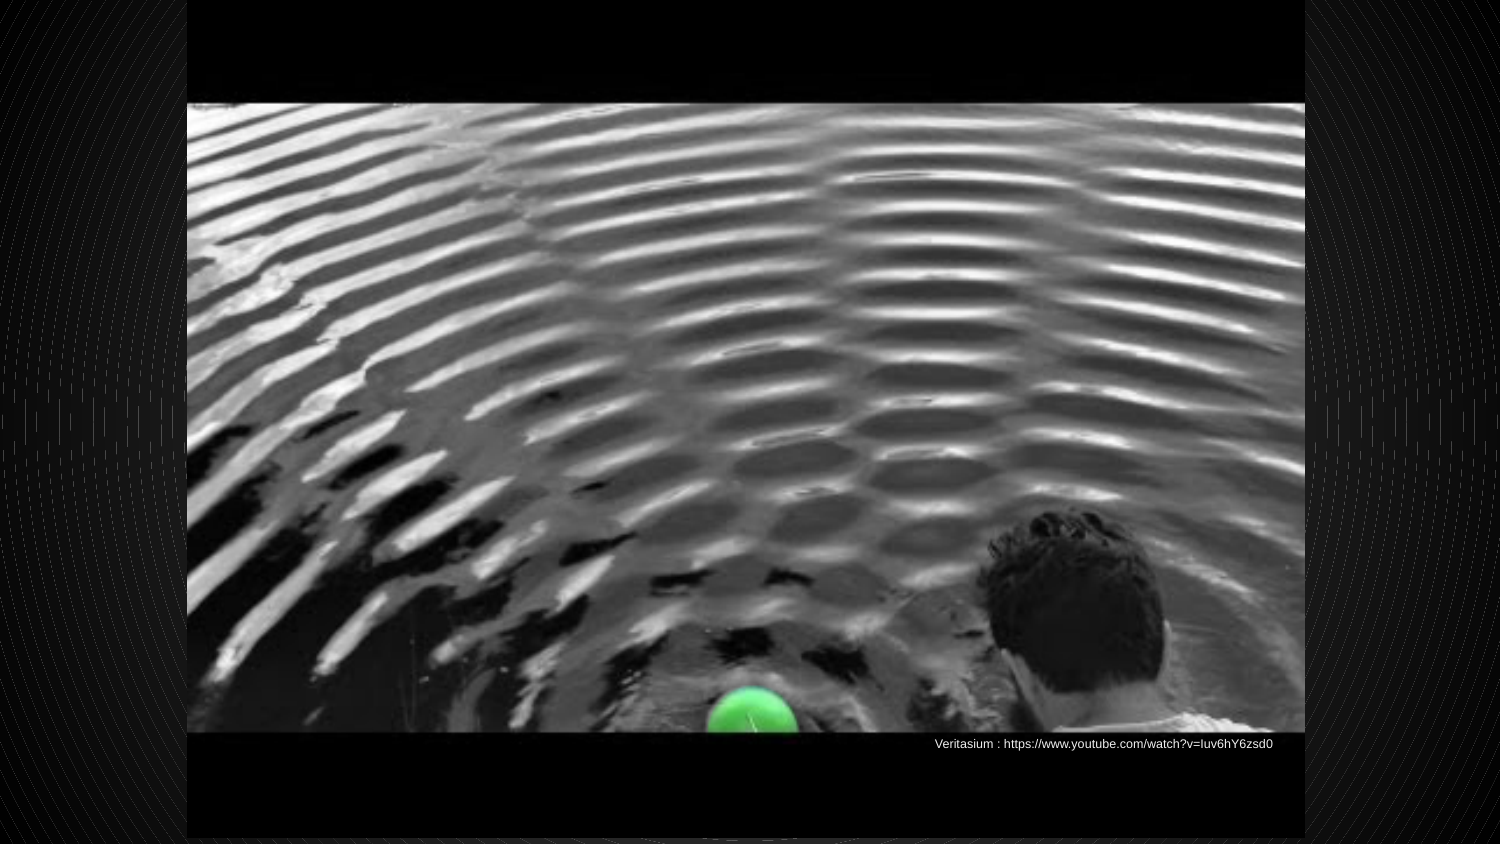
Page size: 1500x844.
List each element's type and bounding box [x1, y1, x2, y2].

picture [187, 0, 1305, 838]
